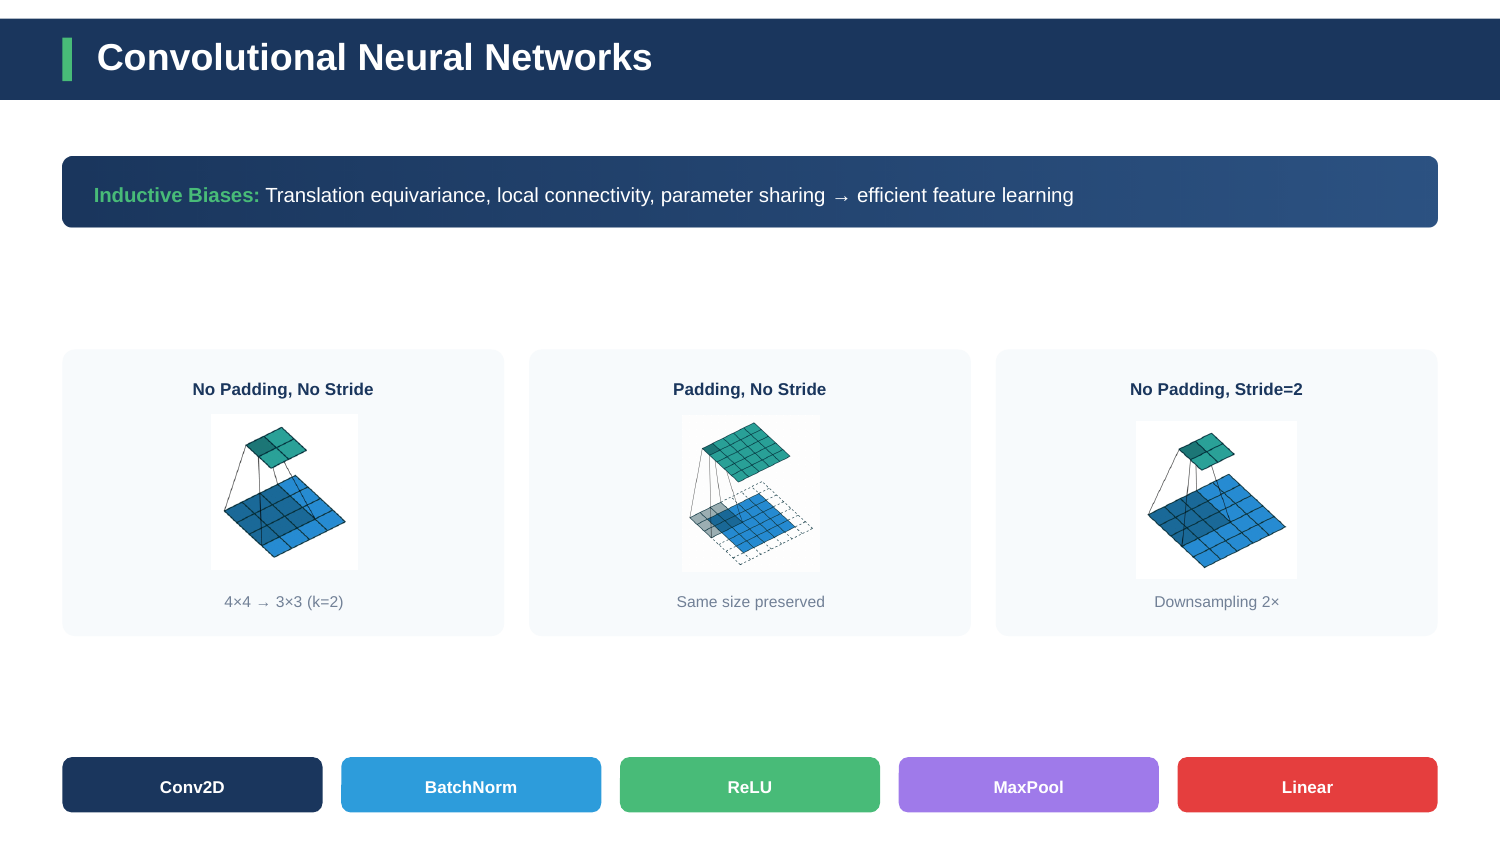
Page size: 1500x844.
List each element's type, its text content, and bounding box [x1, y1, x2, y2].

text_box [341, 757, 602, 813]
text_box Downsampling 2× [1154, 589, 1282, 611]
text_box 4×4 → 3×3 (k=2) [224, 589, 345, 611]
text_box No Padding, Stride=2 [1129, 374, 1307, 399]
text_box [995, 349, 1438, 637]
picture [1136, 421, 1297, 579]
text_box [529, 349, 971, 637]
text_box Convolutional Neural Networks [96, 40, 665, 79]
text_box [62, 349, 505, 637]
text_box [0, 18, 1500, 100]
text_box [619, 757, 881, 813]
text_box BatchNorm [360, 772, 582, 797]
text_box [62, 37, 72, 82]
text_box [1177, 757, 1438, 813]
text_box Linear [1197, 772, 1418, 797]
text_box [62, 757, 323, 813]
picture [211, 414, 358, 570]
text_box ReLU [639, 772, 861, 797]
text_box [898, 757, 1159, 813]
text_box Conv2D [82, 772, 303, 797]
text_box Same size preserved [676, 589, 827, 611]
picture [682, 415, 820, 572]
picture [62, 156, 1438, 229]
text_box MaxPool [918, 772, 1139, 797]
text_box No Padding, No Stride [192, 374, 378, 399]
text_box Padding, No Stride [673, 374, 830, 399]
